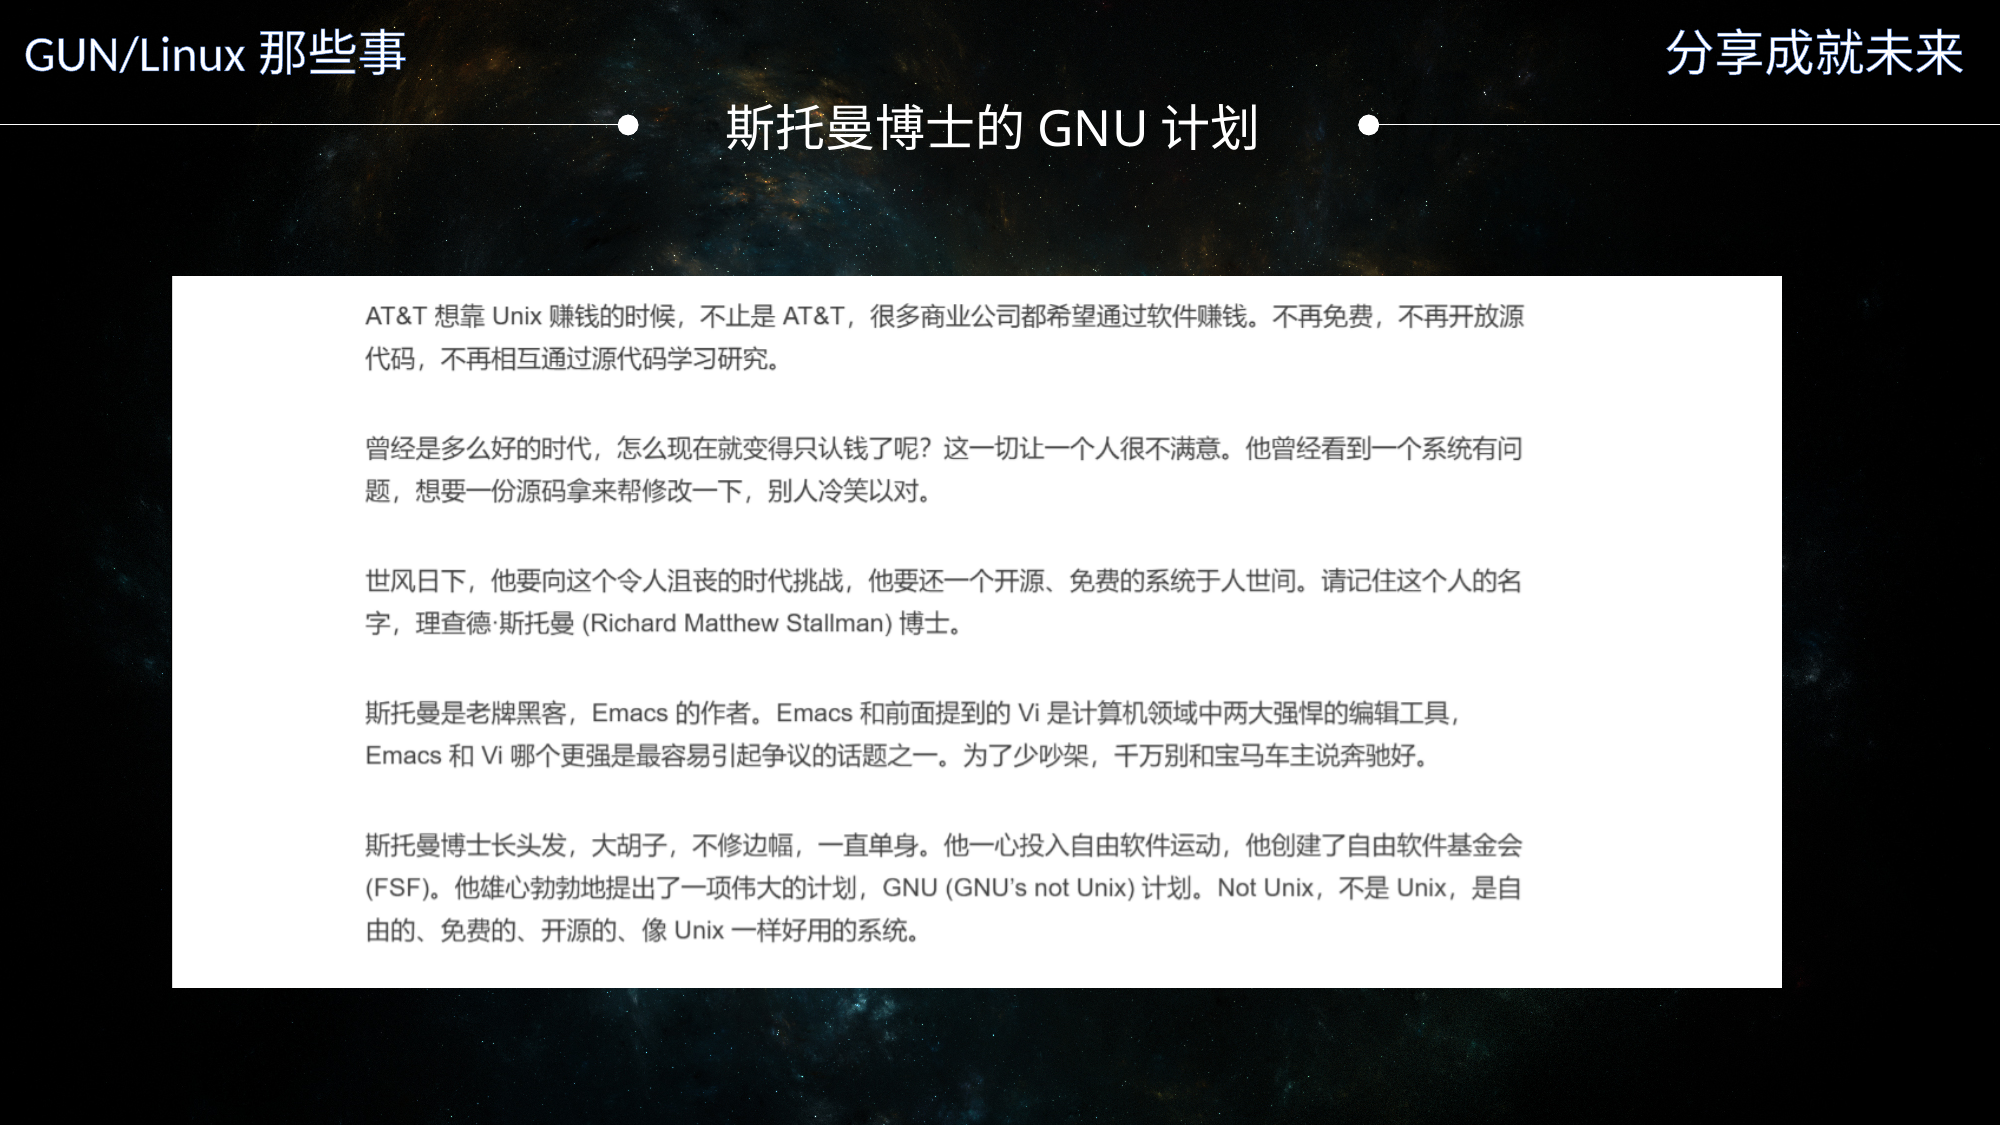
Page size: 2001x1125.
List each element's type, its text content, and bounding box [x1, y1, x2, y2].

text_box 斯托曼博士的GNU计划 [710, 88, 1287, 164]
text_box GUN/Linux那些事 [9, 13, 423, 89]
text_box 分享成就未来 [1649, 13, 1980, 89]
picture [0, 0, 2000, 1125]
